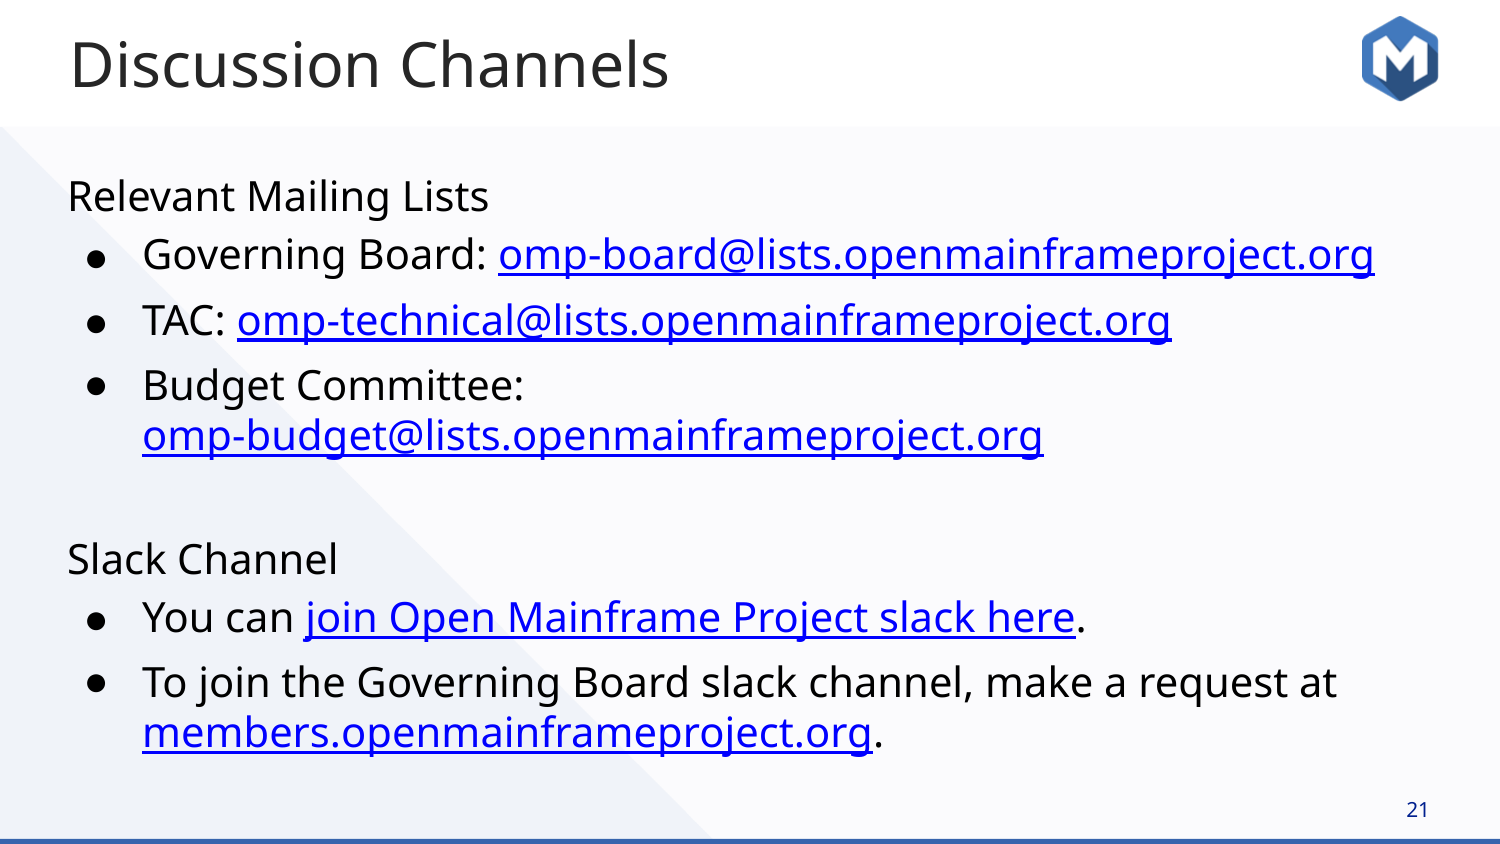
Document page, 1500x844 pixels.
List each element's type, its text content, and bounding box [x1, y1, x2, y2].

title Discussion Channels [54, 26, 1350, 100]
list Relevant Mailing Lists Governing Board: omp-board@lists.openmainframeproject.org TAC: omp-technical@lists.openmainframeproject.org Budget Committee: omp-budget@lists.openmainframeproject.org Slack Channel You can join Open Mainframe Project slack here. To join the Governing Board slack channel, make a request at members.openmainframeproject.org. [52, 154, 1425, 806]
slide_number ‹#› [1349, 787, 1445, 833]
picture [1362, 16, 1440, 102]
